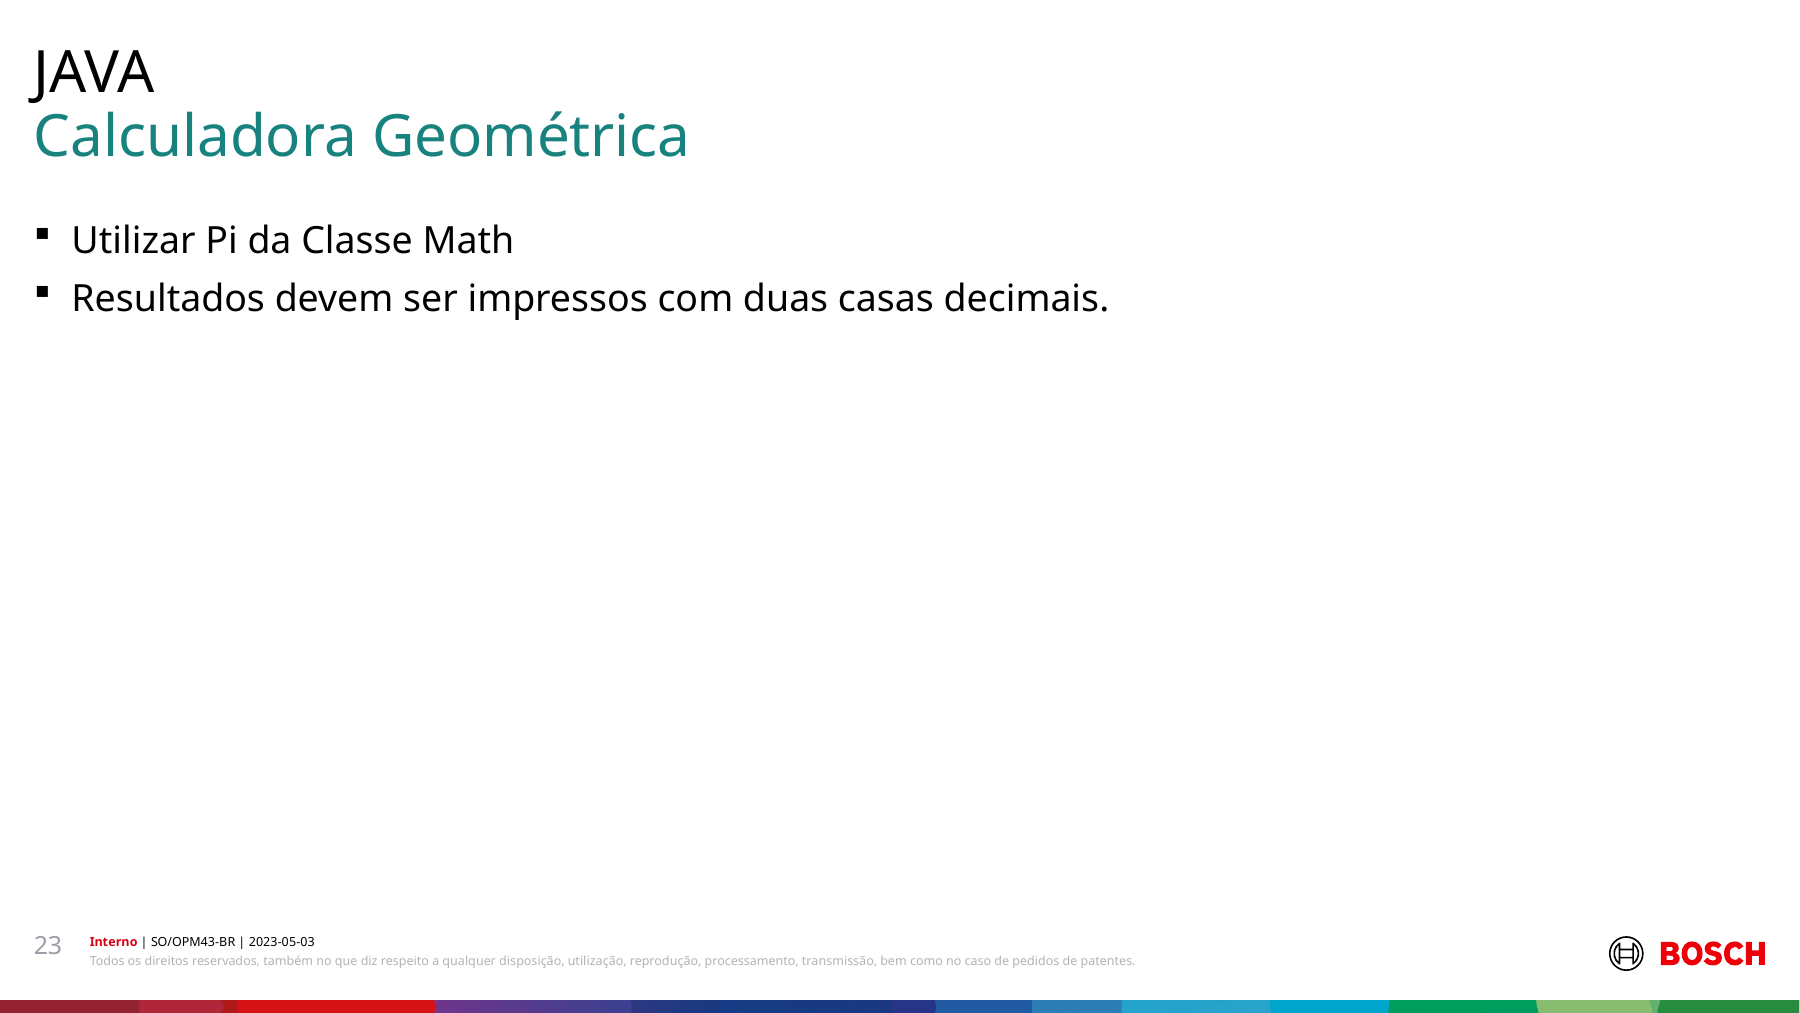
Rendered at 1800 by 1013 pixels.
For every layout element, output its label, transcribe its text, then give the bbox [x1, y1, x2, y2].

picture [0, 1000, 1270, 1013]
list Utilizar Pi da Classe Math Resultados devem ser impressos com duas casas decimais. [33, 212, 1766, 909]
title Calculadora Geométrica [33, 107, 1766, 171]
picture [1388, 1000, 1800, 1013]
slide_number 23 [33, 929, 81, 997]
list JAVA [33, 42, 1766, 107]
